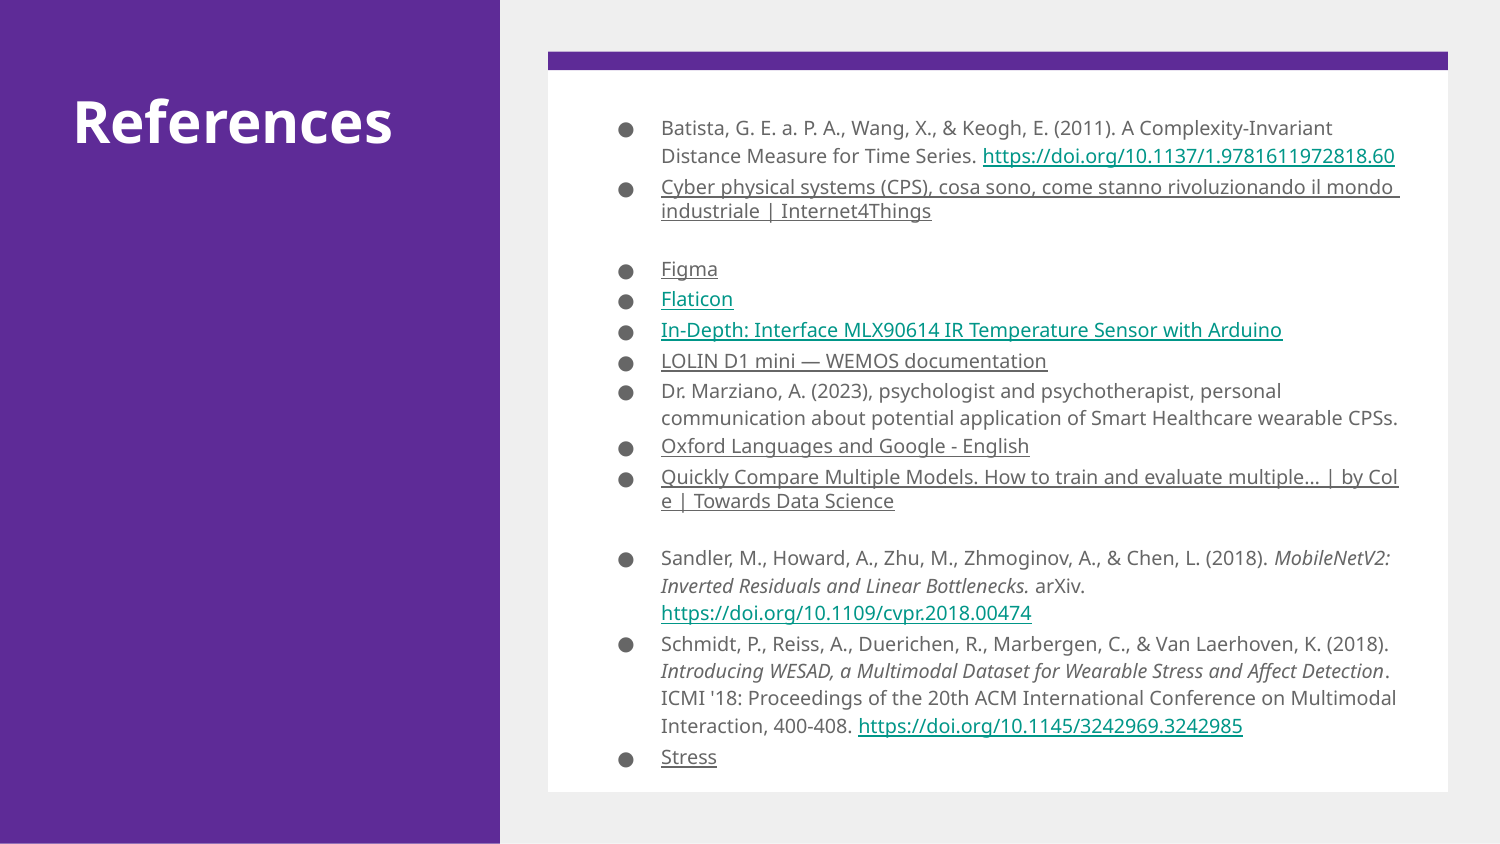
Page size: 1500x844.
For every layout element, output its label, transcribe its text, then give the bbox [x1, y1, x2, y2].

title References [57, 70, 443, 792]
list Batista, G. E. a. P. A., Wang, X., & Keogh, E. (2011). A Complexity-Invariant Distance Measure for Time Series. https://doi.org/10.1137/1.9781611972818.60 Cyber physical systems (CPS), cosa sono, come stanno rivoluzionando il mondo industriale | Internet4Things Figma Flaticon In-Depth: Interface MLX90614 IR Temperature Sensor with Arduino LOLIN D1 mini — WEMOS documentation Dr. Marziano, A. (2023), psychologist and psychotherapist, personal communication about potential application of Smart Healthcare wearable CPSs. Oxford Languages and Google - English Quickly Compare Multiple Models. How to train and evaluate multiple… | by Cole | Towards Data Science Sandler, M., Howard, A., Zhu, M., Zhmoginov, A., & Chen, L. (2018). MobileNetV2: Inverted Residuals and Linear Bottlenecks. arXiv. https://doi.org/10.1109/cvpr.2018.00474 Schmidt, P., Reiss, A., Duerichen, R., Marbergen, C., & Van Laerhoven, K. (2018). Introducing WESAD, a Multimodal Dataset for Wearable Stress and Affect Detection. ICMI '18: Proceedings of the 20th ACM International Conference on Multimodal Interaction, 400-408. https://doi.org/10.1145/3242969.3242985 Stress [580, 97, 1416, 756]
